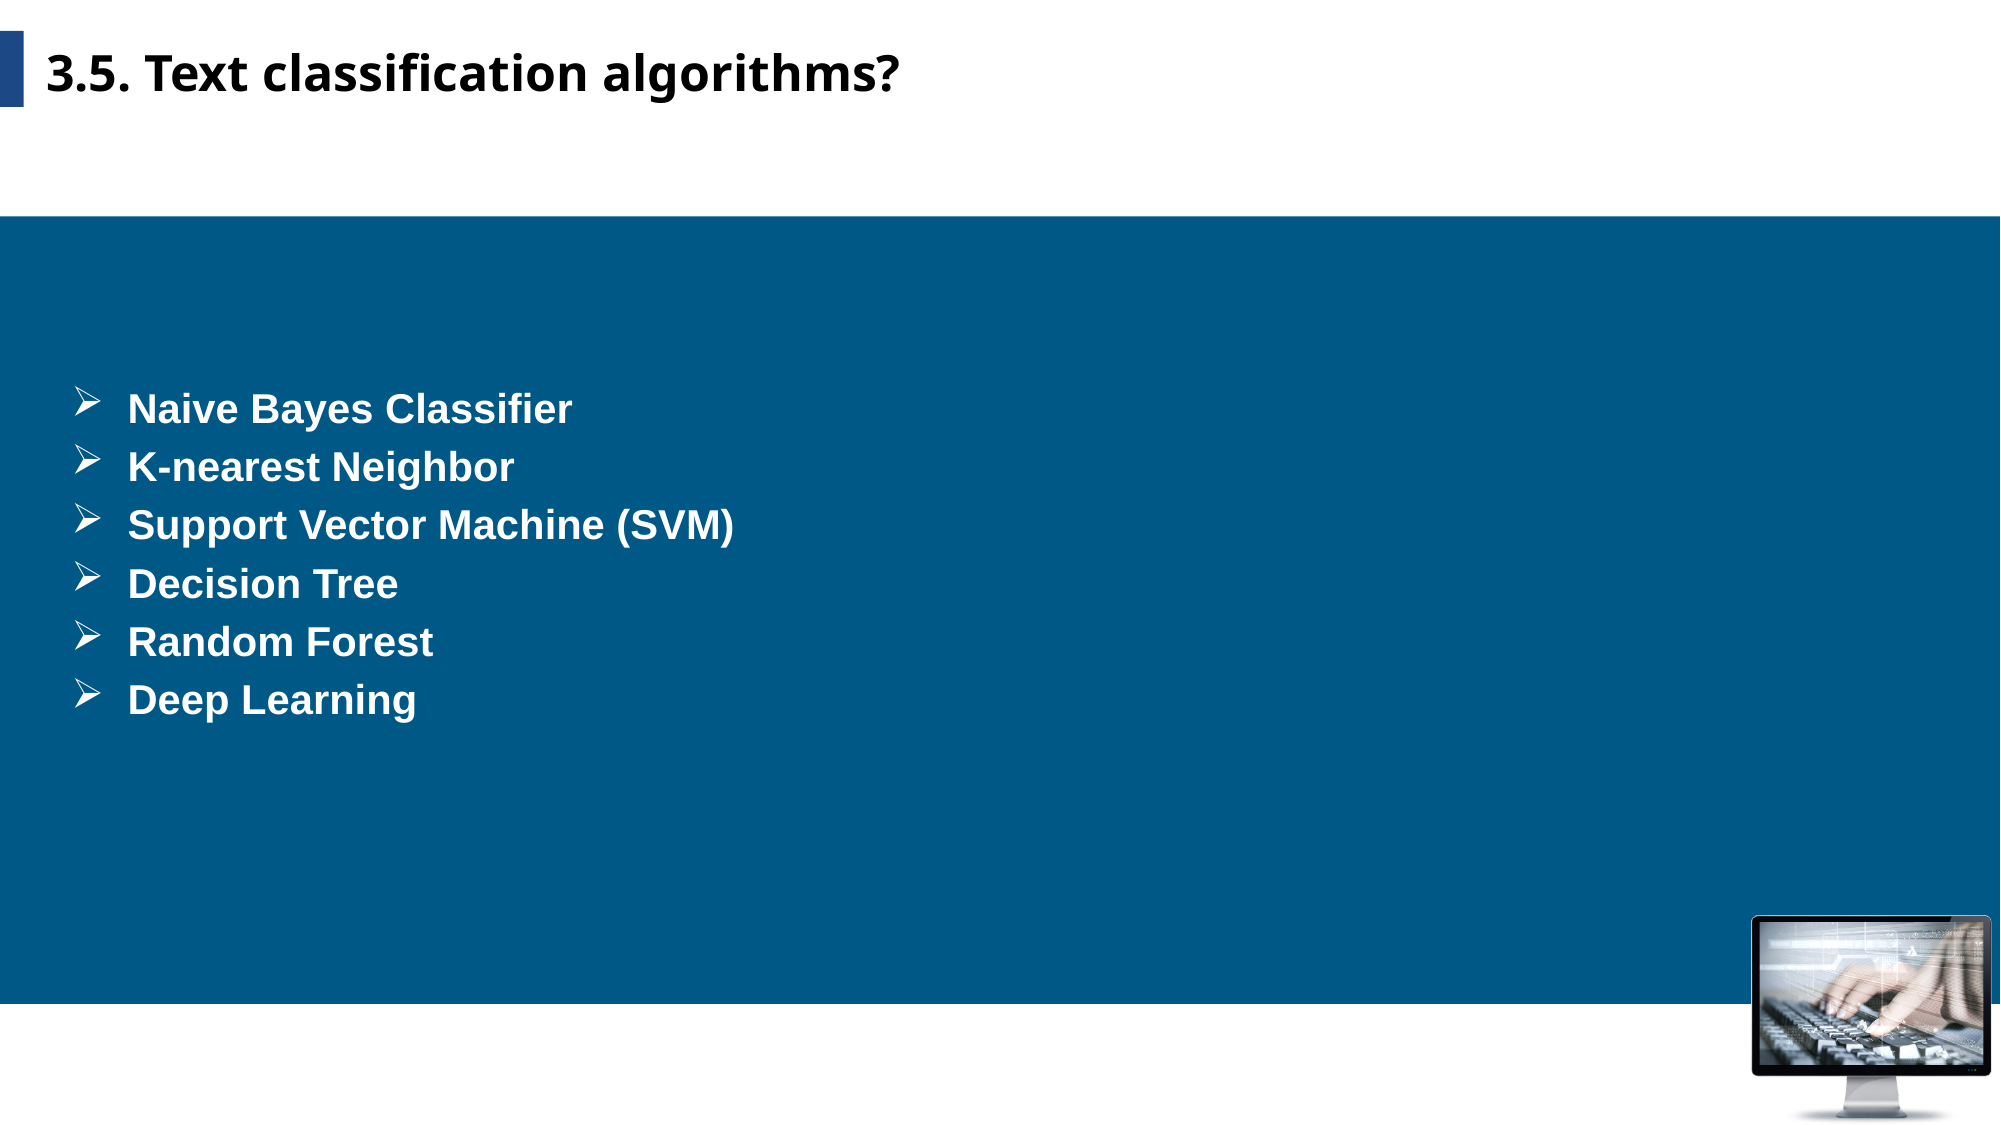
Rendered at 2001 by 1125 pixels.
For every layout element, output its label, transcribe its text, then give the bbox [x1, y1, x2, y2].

text_box Naive Bayes Classifier K-nearest Neighbor Support Vector Machine (SVM) Decision Tree Random Forest Deep Learning [71, 381, 1857, 724]
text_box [1742, 915, 2000, 1125]
text_box 3.5. Text classification algorithms? [31, 34, 916, 109]
text_box [0, 30, 24, 107]
text_box [0, 215, 2000, 1005]
